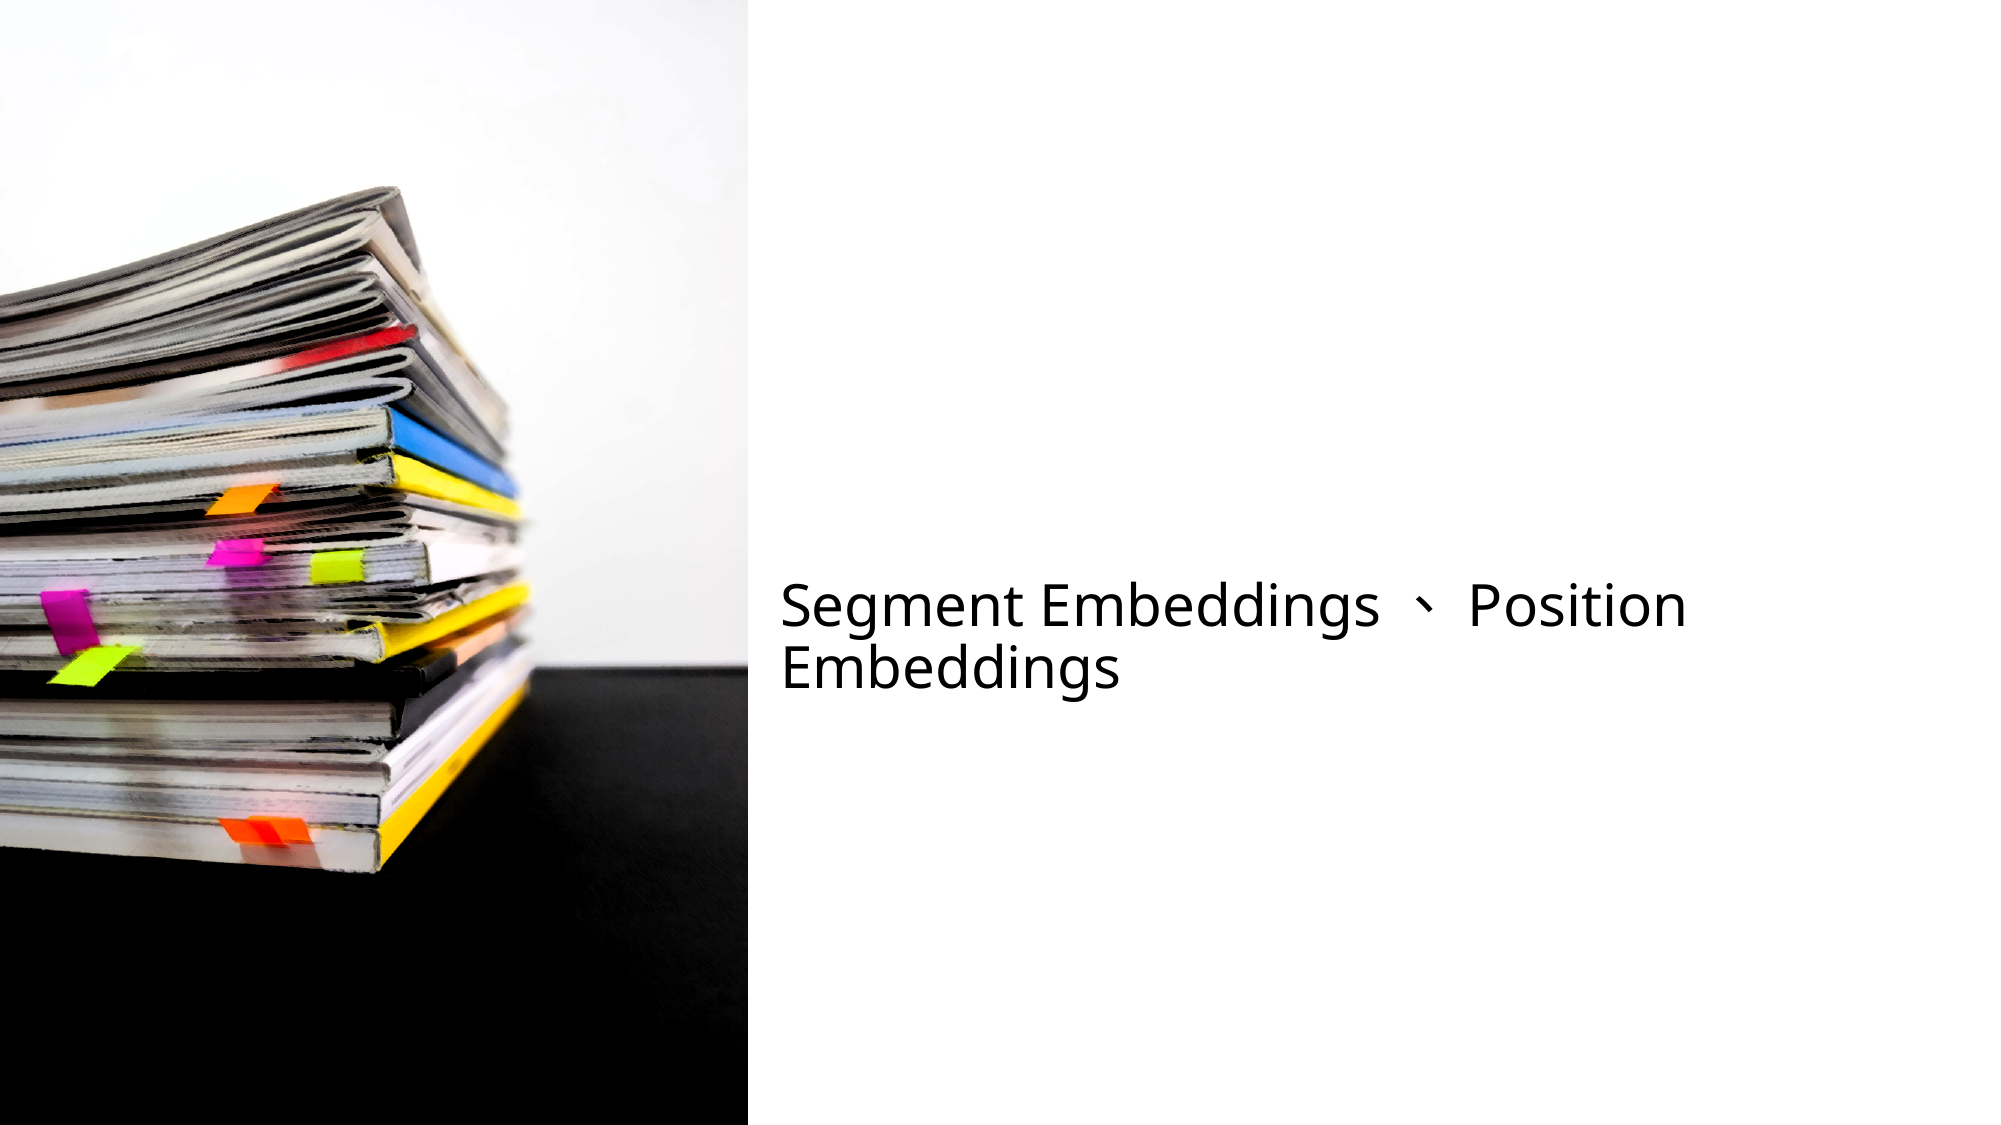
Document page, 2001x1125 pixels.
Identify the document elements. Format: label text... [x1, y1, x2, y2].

title Segment Embeddings、Position Embeddings [765, 241, 2000, 710]
picture [0, 0, 748, 1125]
